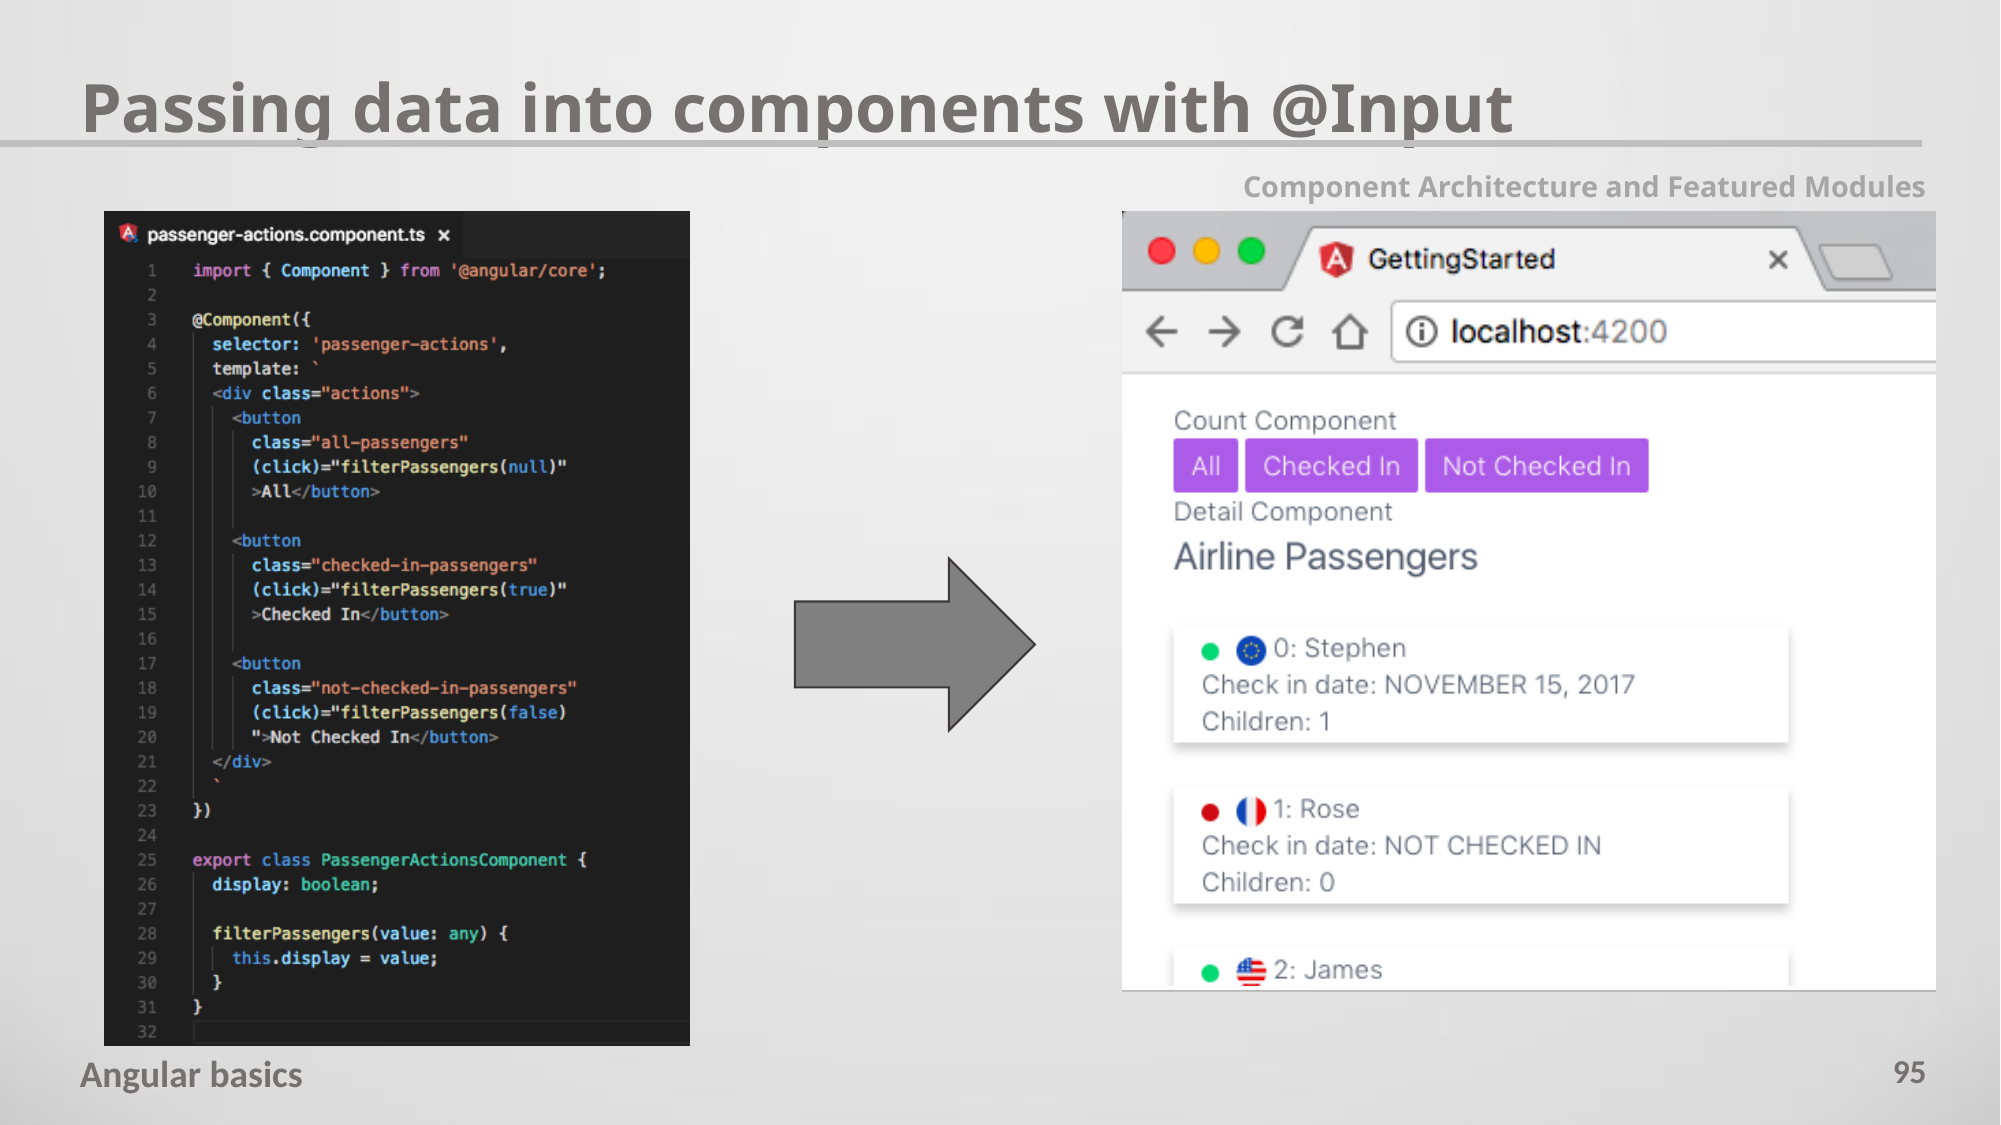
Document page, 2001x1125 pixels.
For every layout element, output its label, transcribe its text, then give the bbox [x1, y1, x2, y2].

text_box Passing data into components with @Input [65, 48, 1942, 146]
text_box [793, 555, 1037, 734]
text_box Passing data into components with @Input [65, 147, 1176, 155]
slide_number 95 [1412, 1038, 1942, 1103]
picture [0, 0, 2001, 1125]
text_box Component Architecture and Featured Modules [1176, 146, 1942, 212]
footer Angular basics [65, 1042, 1338, 1103]
